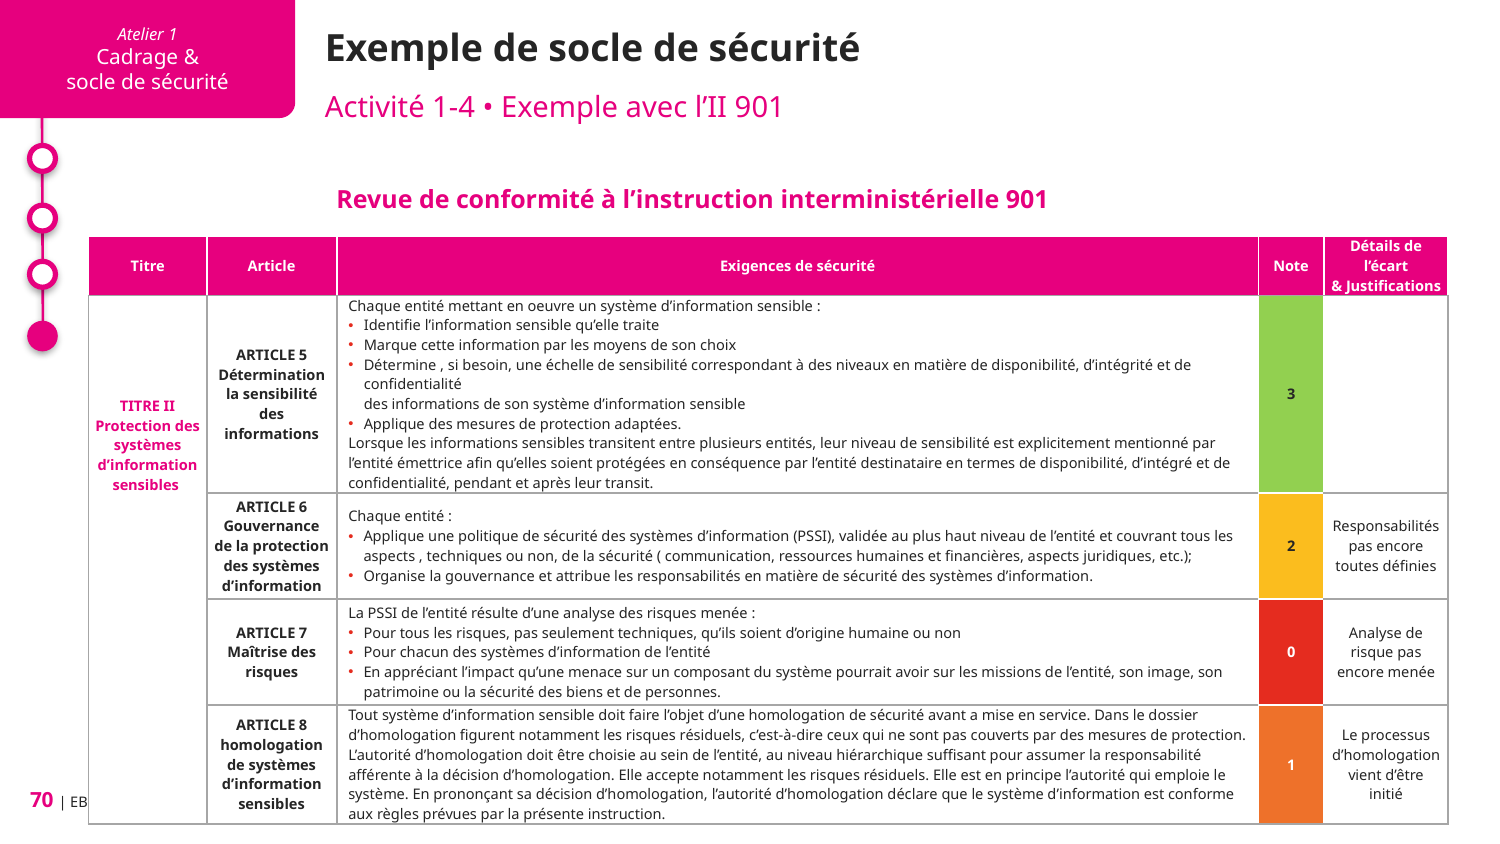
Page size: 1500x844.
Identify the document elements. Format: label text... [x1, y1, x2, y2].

table_header Titre [89, 237, 206, 295]
text_box Activité 1-4 • Exemple avec l’II 901 [324, 88, 1381, 124]
table_header Article [208, 237, 336, 295]
table_cell La PSSI de l’entité résulte d’une analyse des risques menée : Pour tous les risques, pas seulement techniques, qu’ils soient d’origine humaine ou non Pour chacun des systèmes d’information de l’entité En appréciant l’impact qu’une menace sur un composant du système pourrait avoir sur les missions de l’entité, son image, son patrimoine ou la sécurité des biens et de personnes. [338, 600, 1258, 704]
table_cell TITRE II Protection des systèmes d’information sensibles [89, 296, 206, 823]
table_cell 1 [1259, 706, 1323, 823]
table_cell Responsabilités pas encore toutes définies [1325, 494, 1447, 598]
table_cell Analyse de risque pas encore menée [1325, 600, 1447, 704]
table_cell Le processus d’homologation vient d’être initié [1325, 706, 1447, 823]
table_cell [1325, 296, 1447, 492]
table_cell ARTICLE 8 homologation de systèmes d’information sensibles [208, 706, 336, 823]
table_header Note [1259, 237, 1323, 295]
table_cell Chaque entité mettant en oeuvre un système d’information sensible : Identifie l’information sensible qu’elle traite Marque cette information par les moyens de son choix Détermine , si besoin, une échelle de sensibilité correspondant à des niveaux en matière de disponibilité, d’intégrité et de confidentialité des informations de son système d’information sensible Applique des mesures de protection adaptées. Lorsque les informations sensibles transitent entre plusieurs entités, leur niveau de sensibilité est explicitement mentionné par l’entité émettrice afin qu’elles soient protégées en conséquence par l’entité destinataire en termes de disponibilité, d’intégré et de confidentialité, pendant et après leur transit. [338, 296, 1258, 492]
table_cell ARTICLE 5 Détermination la sensibilité des informations [208, 296, 336, 492]
table_cell 2 [1259, 494, 1323, 598]
table_header Exigences de sécurité [338, 237, 1258, 295]
table_cell Chaque entité : Applique une politique de sécurité des systèmes d’information (PSSI), validée au plus haut niveau de l’entité et couvrant tous les aspects , techniques ou non, de la sécurité ( communication, ressources humaines et financières, aspects juridiques, etc.); Organise la gouvernance et attribue les responsabilités en matière de sécurité des systèmes d’information. [338, 494, 1258, 598]
text_box Revue de conformité à l’instruction interministérielle 901 [336, 183, 1085, 214]
table_cell Tout système d’information sensible doit faire l’objet d’une homologation de sécurité avant a mise en service. Dans le dossier d’homologation figurent notamment les risques résiduels, c’est-à-dire ceux qui ne sont pas couverts par des mesures de protection. L’autorité d’homologation doit être choisie au sein de l’entité, au niveau hiérarchique suffisant pour assumer la responsabilité afférente à la décision d’homologation. Elle accepte notamment les risques résiduels. Elle est en principe l’autorité qui emploie le système. En prononçant sa décision d’homologation, l’autorité d’homologation déclare que le système d’information est conforme aux règles prévues par la présente instruction. [338, 706, 1258, 823]
text_box Exemple de socle de sécurité [324, 23, 1447, 69]
table_cell 0 [1259, 600, 1323, 704]
table_cell 3 [1259, 296, 1323, 492]
table_cell ARTICLE 7 Maîtrise des risques [208, 600, 336, 704]
table_header Détails de l’écart & Justifications [1325, 237, 1447, 295]
table_cell ARTICLE 6 Gouvernance de la protection des systèmes d’information [208, 494, 336, 598]
